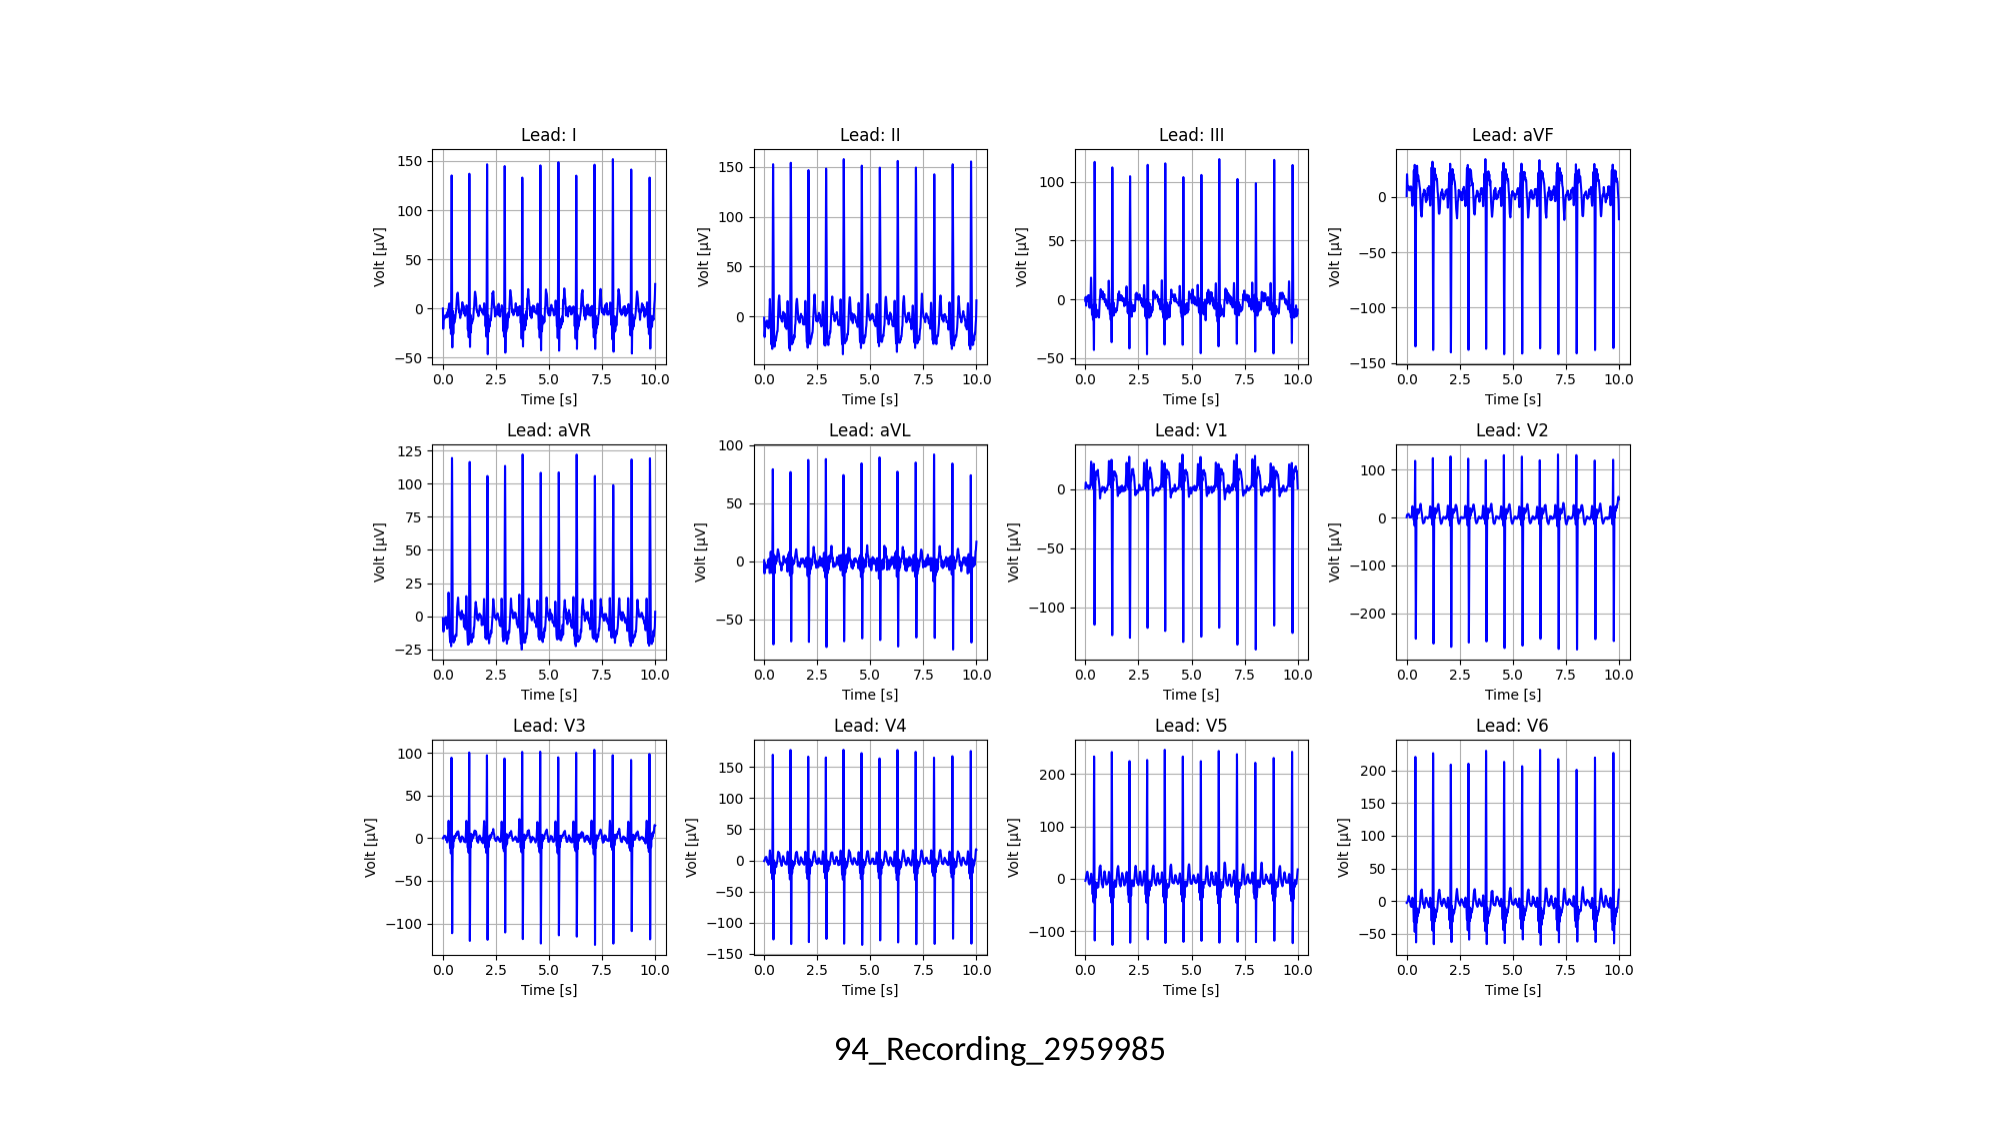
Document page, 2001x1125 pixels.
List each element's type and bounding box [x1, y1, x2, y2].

text_box [349, 112, 1650, 1075]
